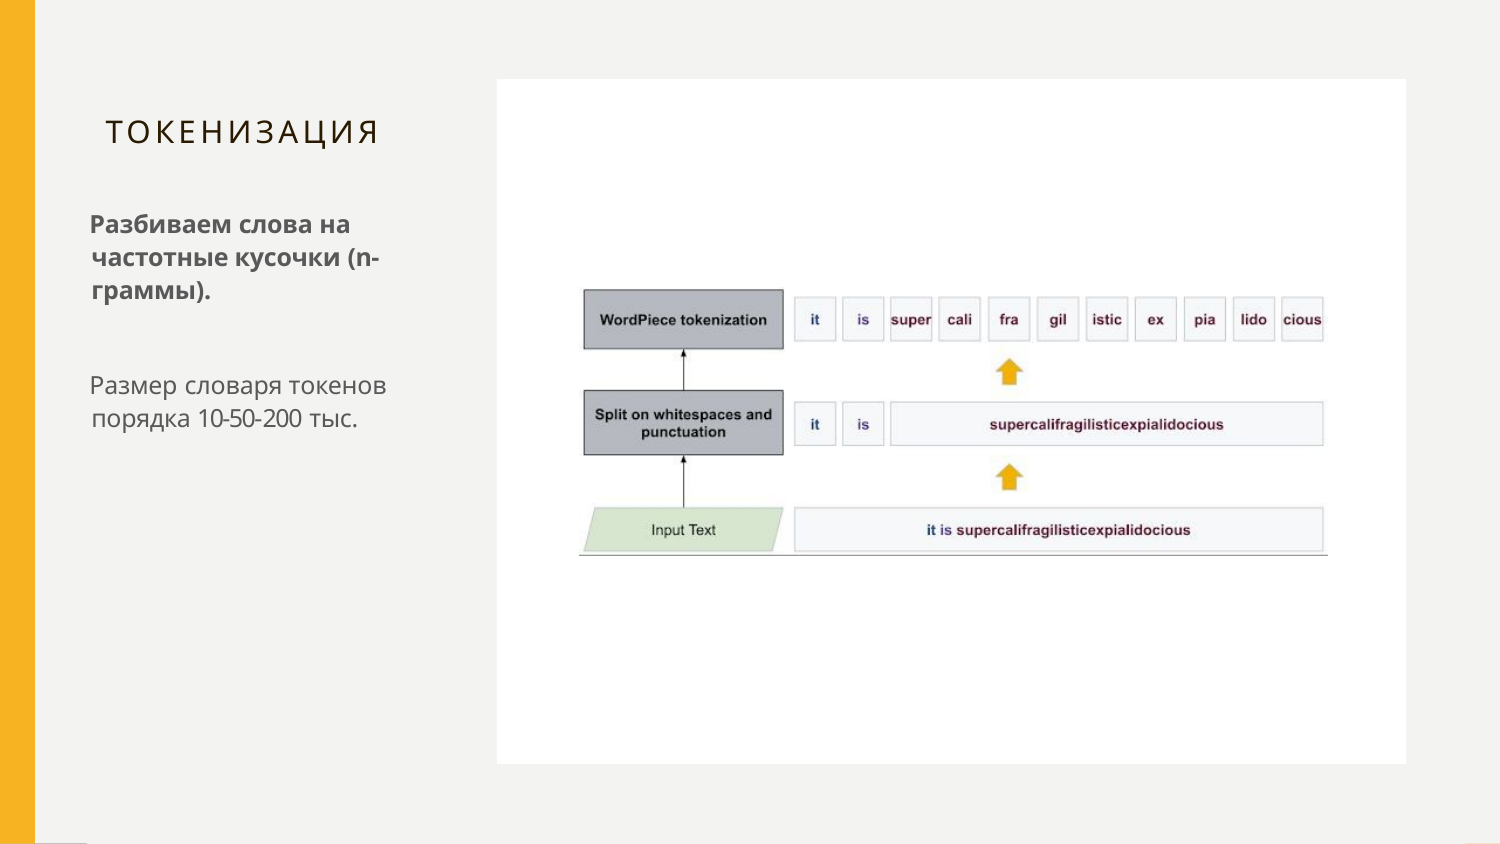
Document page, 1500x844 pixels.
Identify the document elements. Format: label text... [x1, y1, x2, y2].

text_box [496, 78, 1407, 765]
picture [579, 287, 1328, 556]
text_box [36, 0, 1500, 844]
text_box [0, 0, 36, 844]
text_box Разбиваем слова на частотные кусочки (n- граммы). Размер словаря токенов порядка 10-50-200 тыс. [74, 198, 458, 764]
title Токенизация [74, 47, 458, 158]
